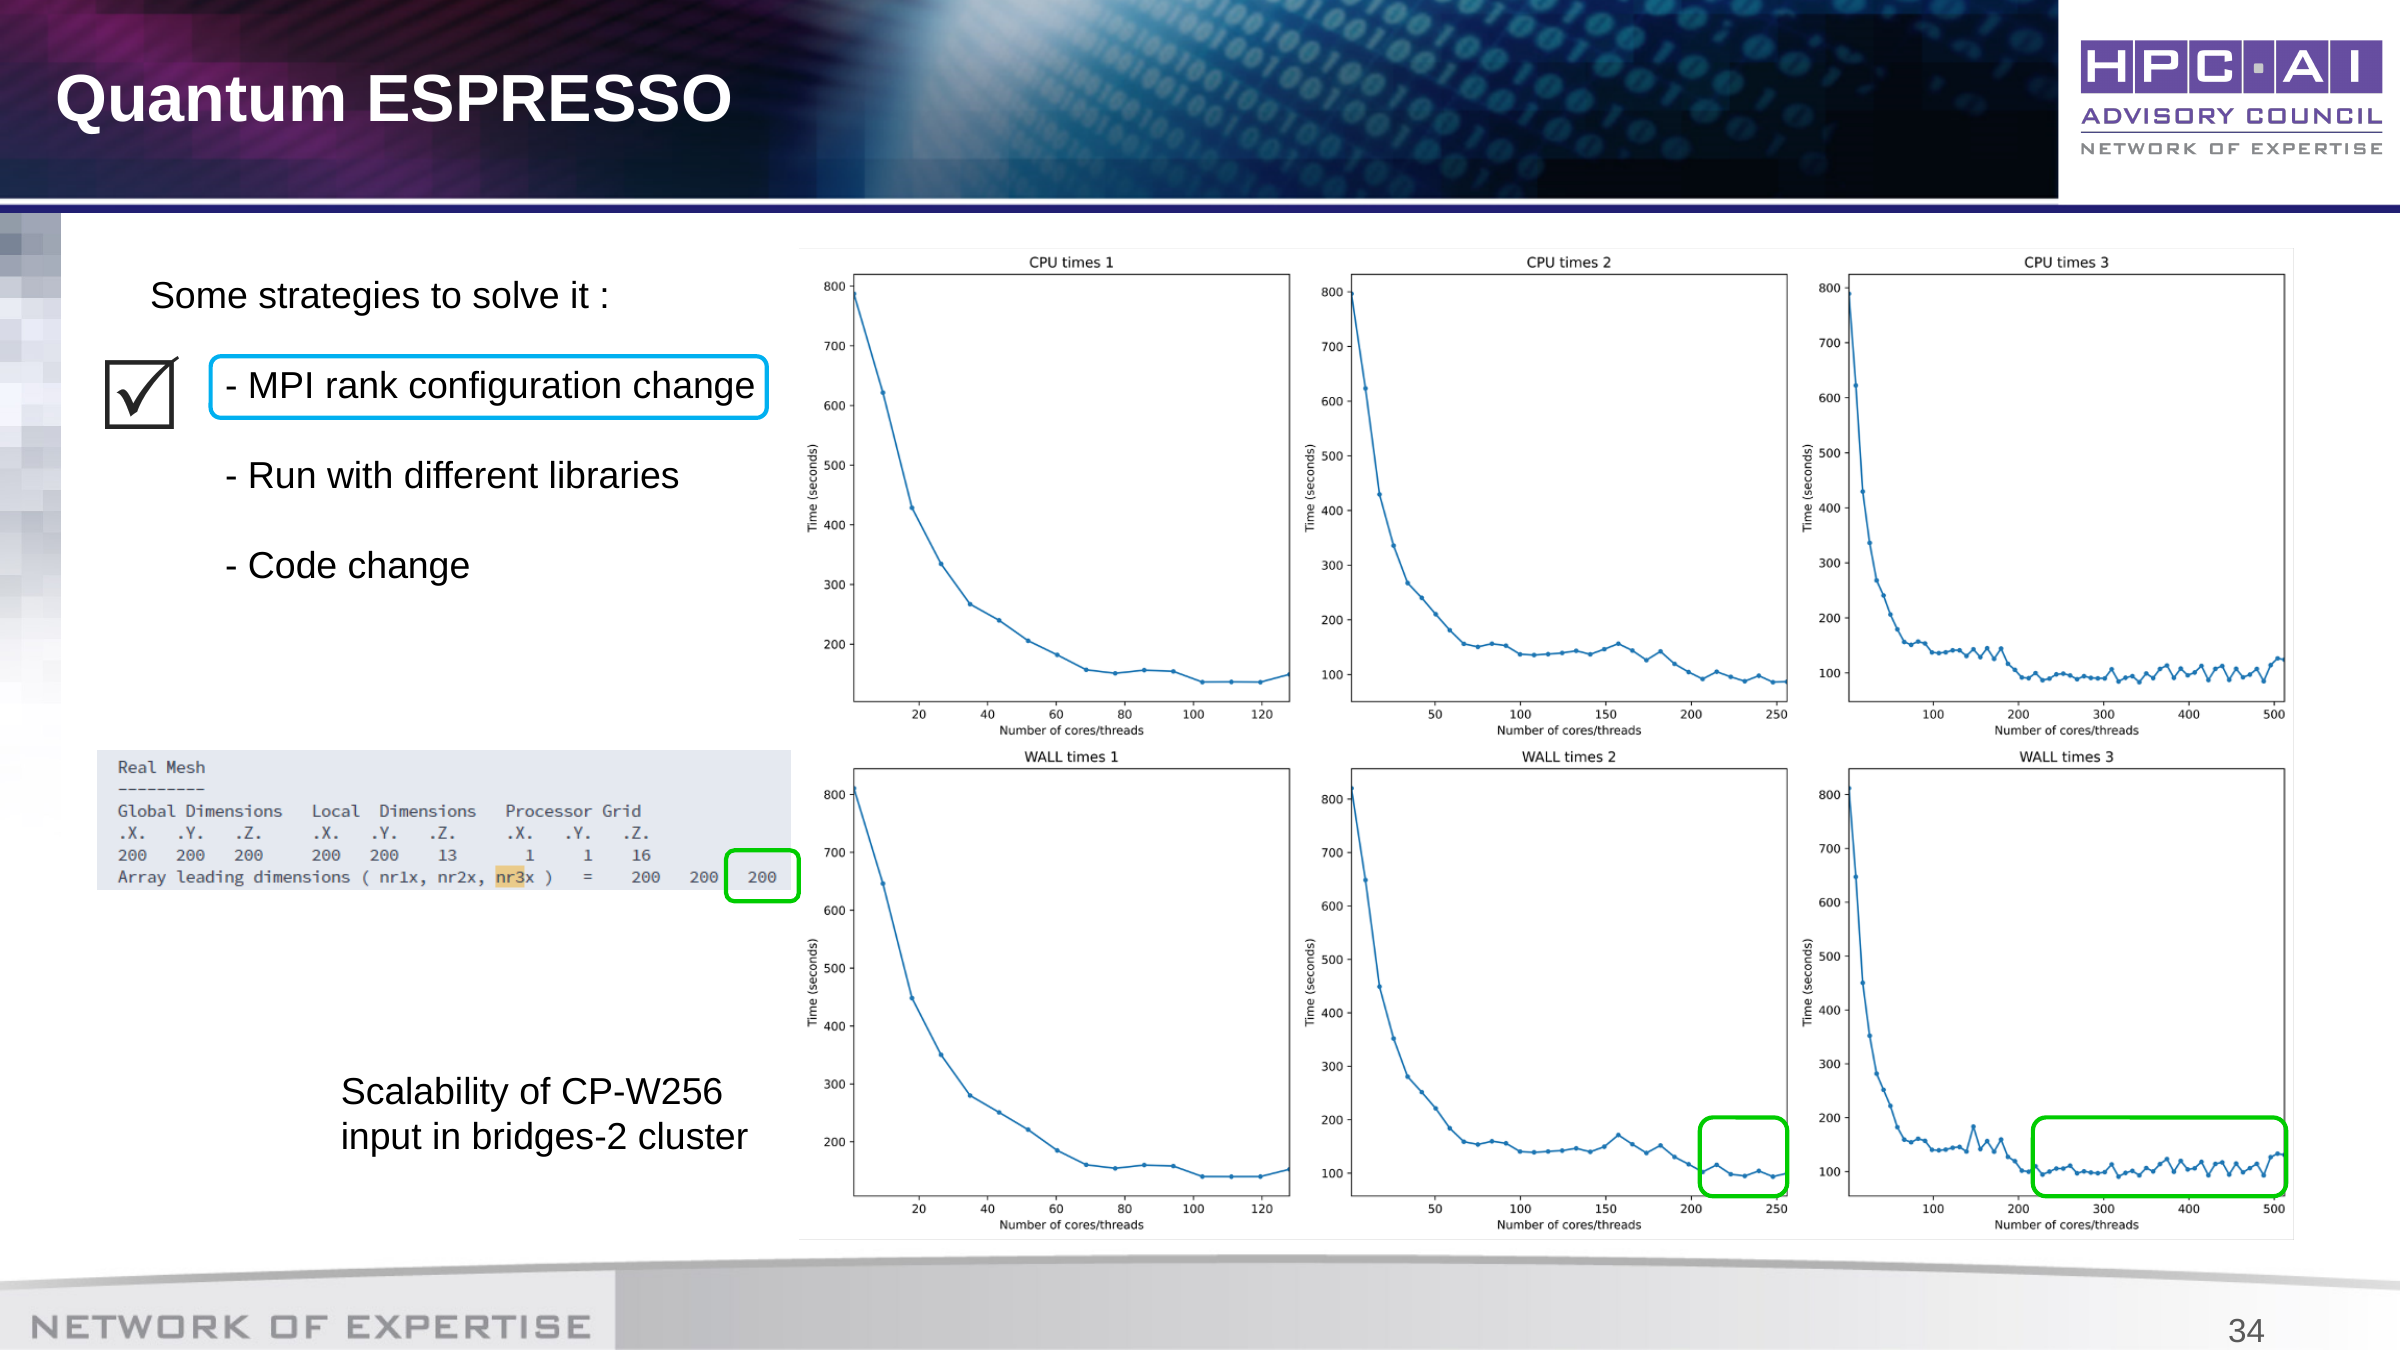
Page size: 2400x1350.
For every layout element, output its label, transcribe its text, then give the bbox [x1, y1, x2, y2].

text_box Some strategies to solve it : - MPI rank configuration change - Run with different libraries - Code change [134, 263, 794, 620]
picture [97, 750, 792, 890]
title Quantum ESPRESSO [40, 12, 2018, 178]
text_box [729, 896, 794, 902]
picture [0, 247, 2400, 1350]
picture [105, 356, 179, 430]
text_box [210, 356, 767, 418]
text_box Scalability of CP-W256 input in bridges-2 cluster [325, 1059, 767, 1187]
picture [0, 0, 2400, 883]
